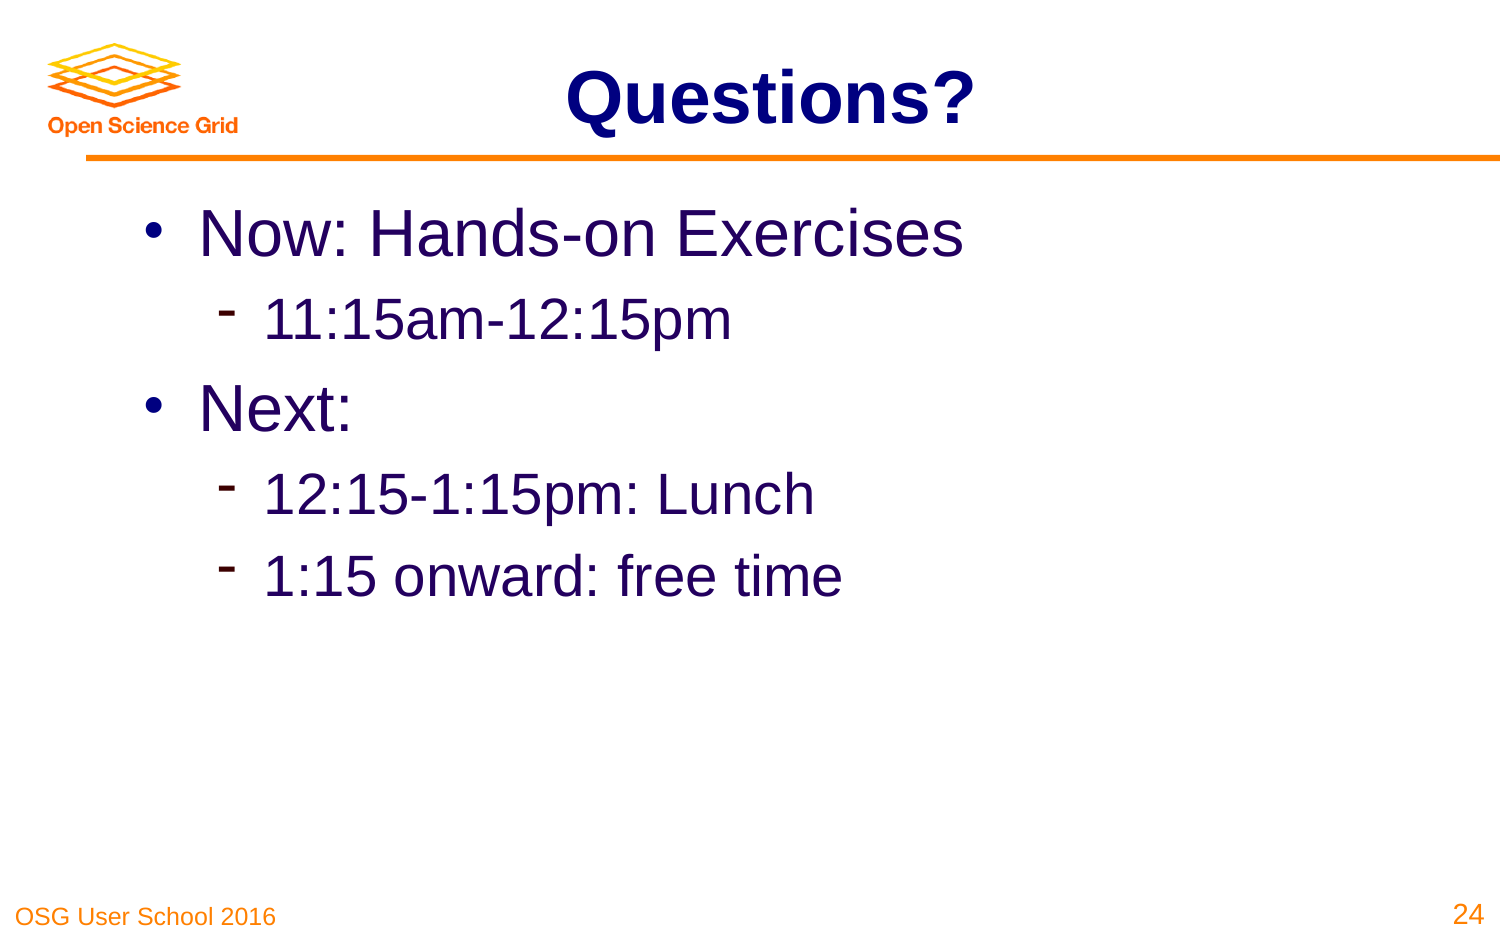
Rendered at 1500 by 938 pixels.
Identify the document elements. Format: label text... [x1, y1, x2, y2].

title Questions? [201, 15, 1342, 172]
slide_number 24 [1430, 874, 1500, 938]
picture [28, 24, 201, 151]
list Now: Hands-on Exercises 11:15am-12:15pm Next: 12:15-1:15pm: Lunch 1:15 onward: free time [127, 182, 1413, 896]
